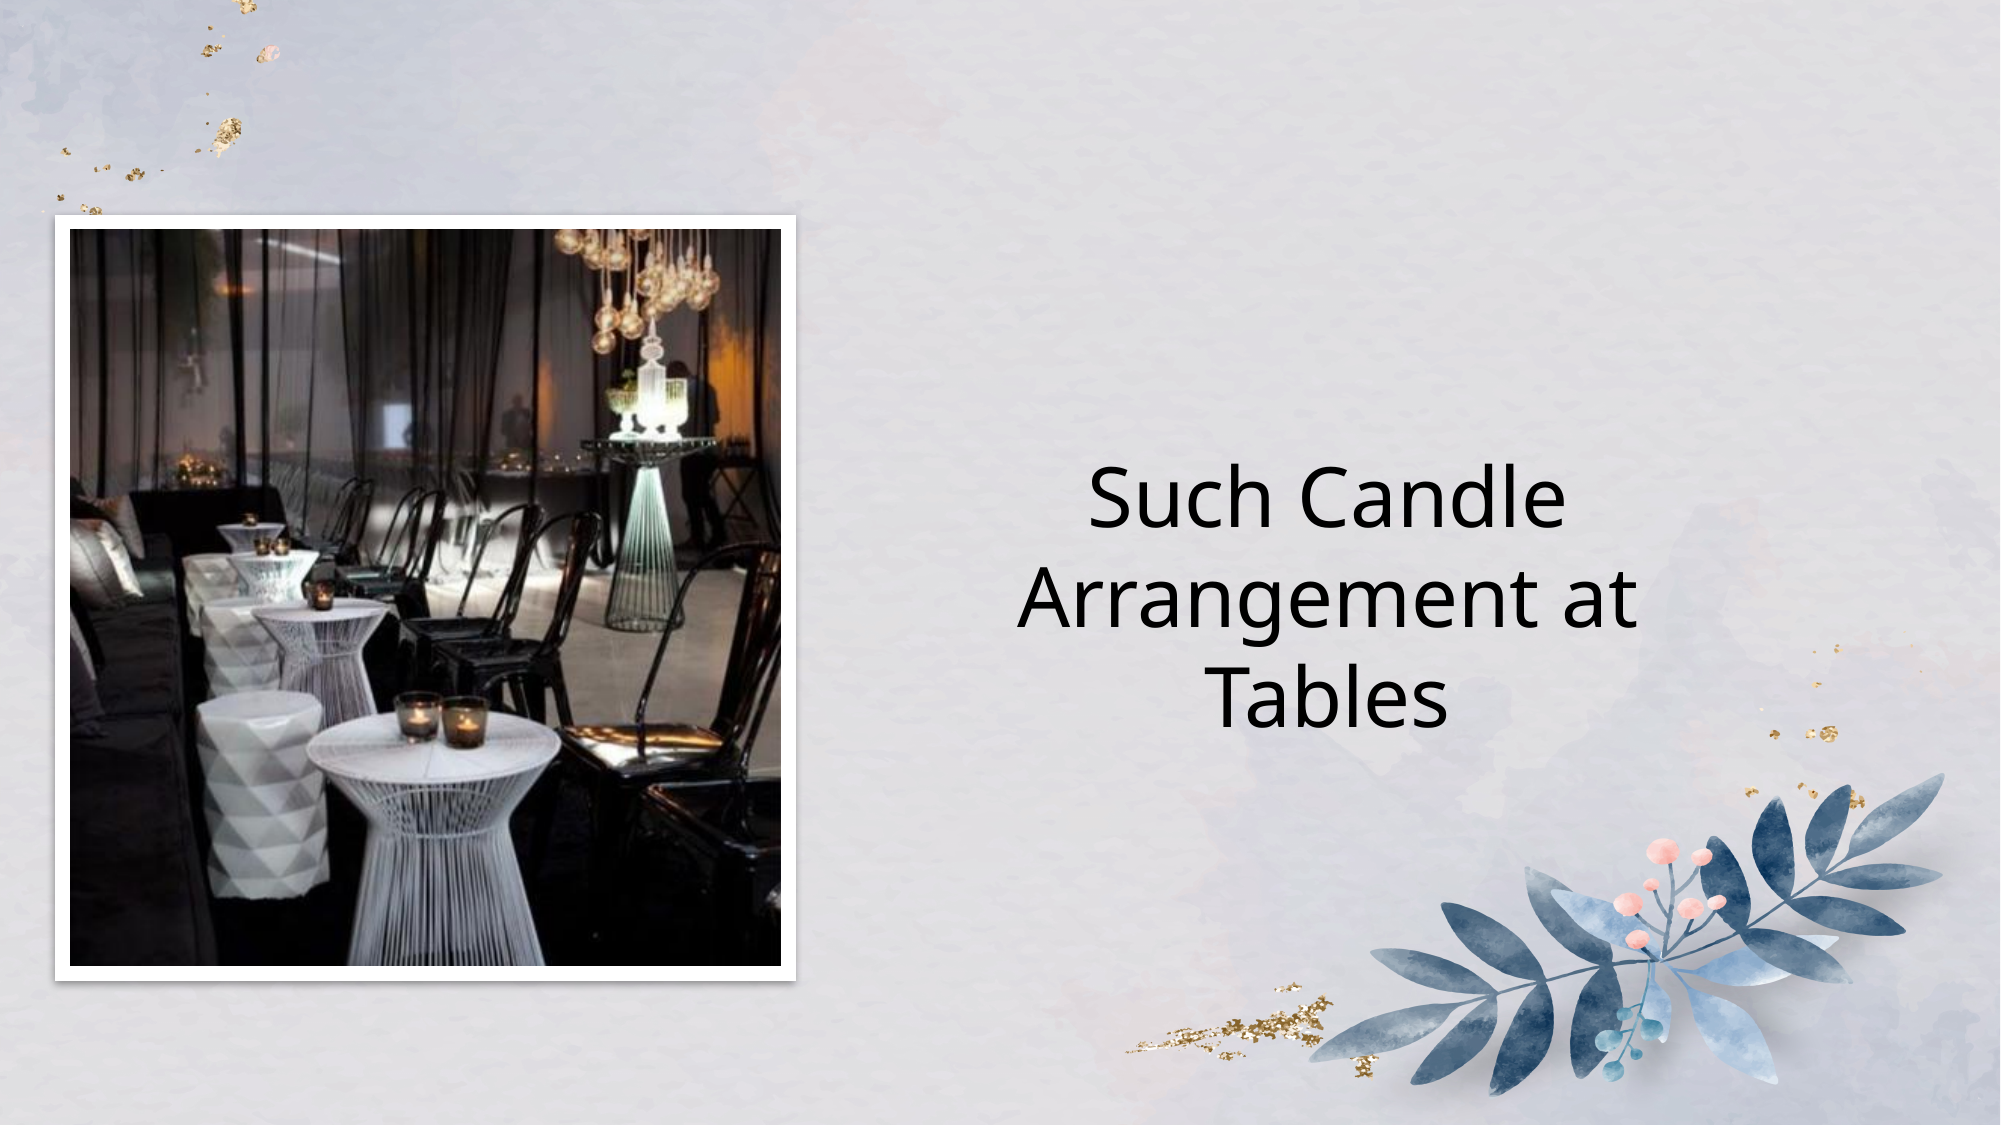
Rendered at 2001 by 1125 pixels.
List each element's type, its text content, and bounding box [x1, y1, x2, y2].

picture [0, 0, 2001, 1125]
text_box Such Candle Arrangement at Tables [870, 436, 1786, 752]
